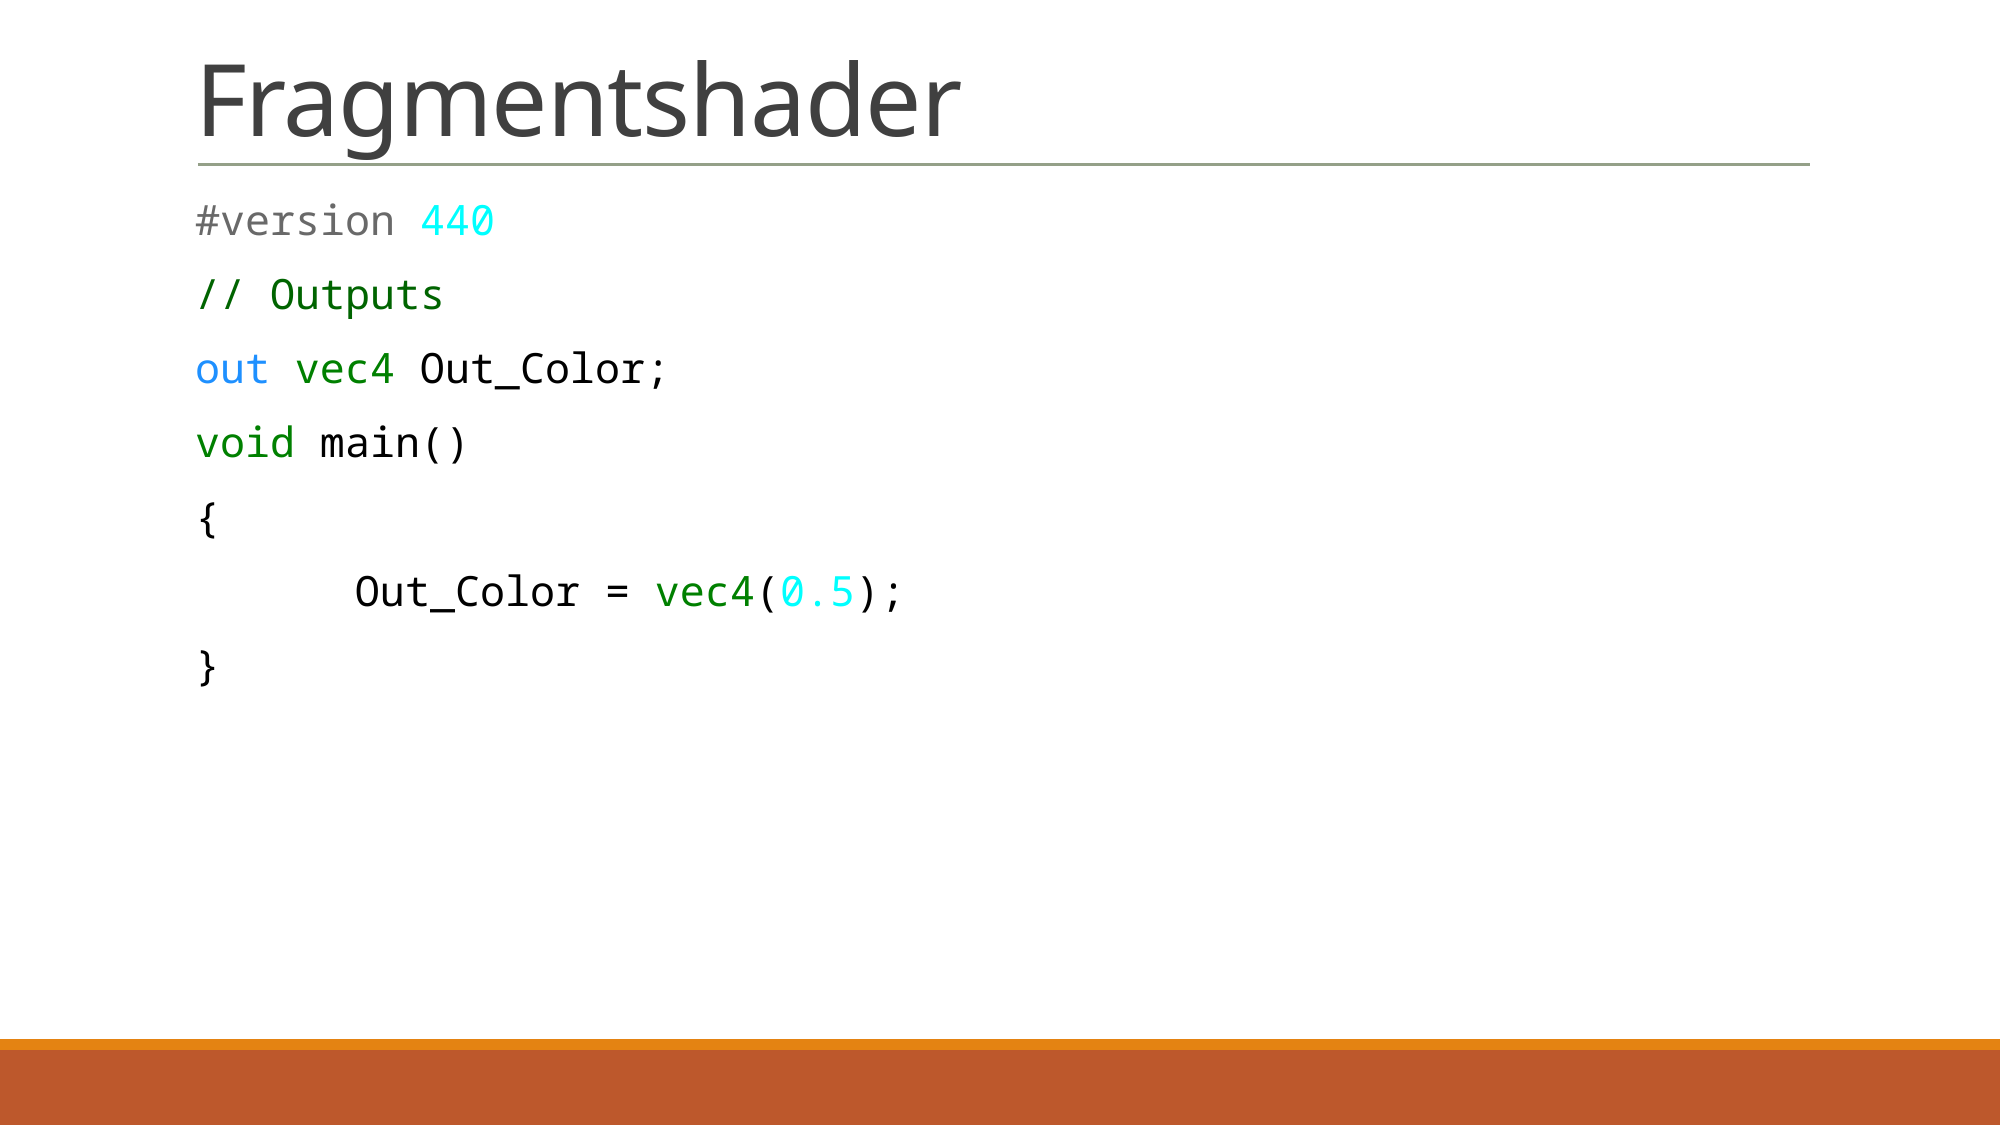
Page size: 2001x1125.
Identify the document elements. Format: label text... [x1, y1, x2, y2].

title Fragmentshader [180, 47, 1830, 165]
list #version 440 // Outputs out vec4 Out_Color; void main() { Out_Color = vec4(0.5); } [180, 191, 1830, 963]
